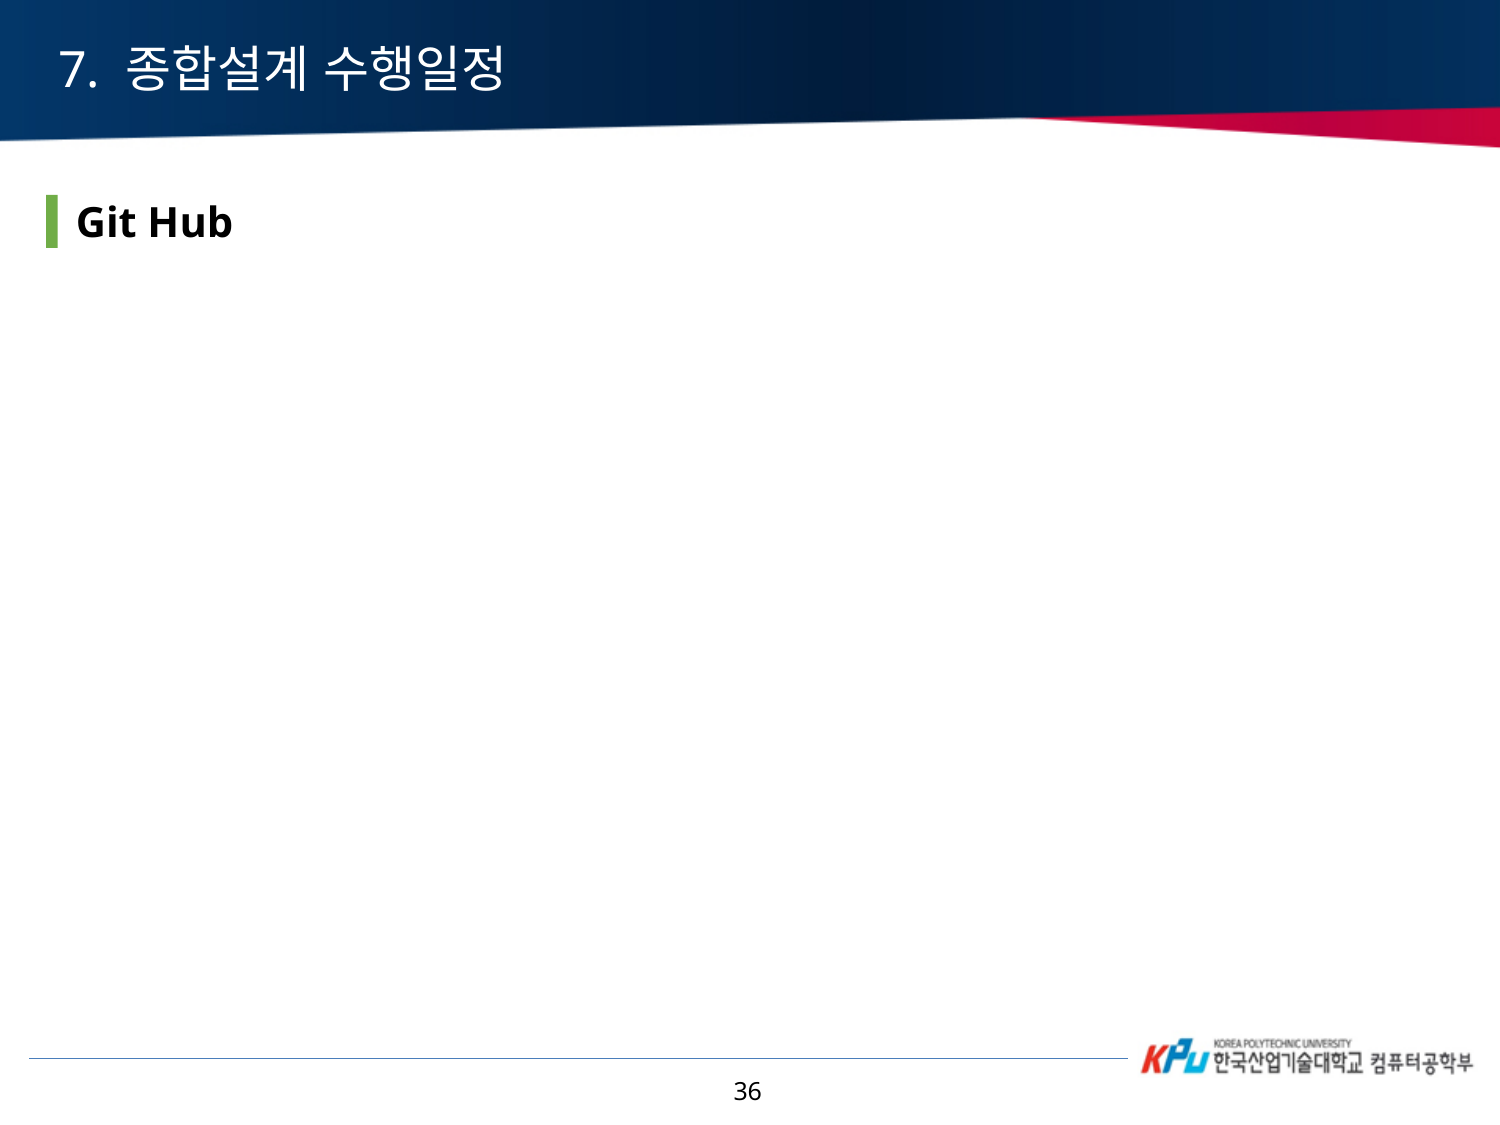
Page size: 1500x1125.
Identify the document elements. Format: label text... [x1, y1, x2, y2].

text_box [44, 193, 60, 250]
text_box 36 [578, 1062, 917, 1123]
text_box 7. 종합설계 수행일정 [43, 30, 680, 105]
text_box Git Hub [61, 188, 1471, 254]
picture [0, 0, 1500, 1125]
